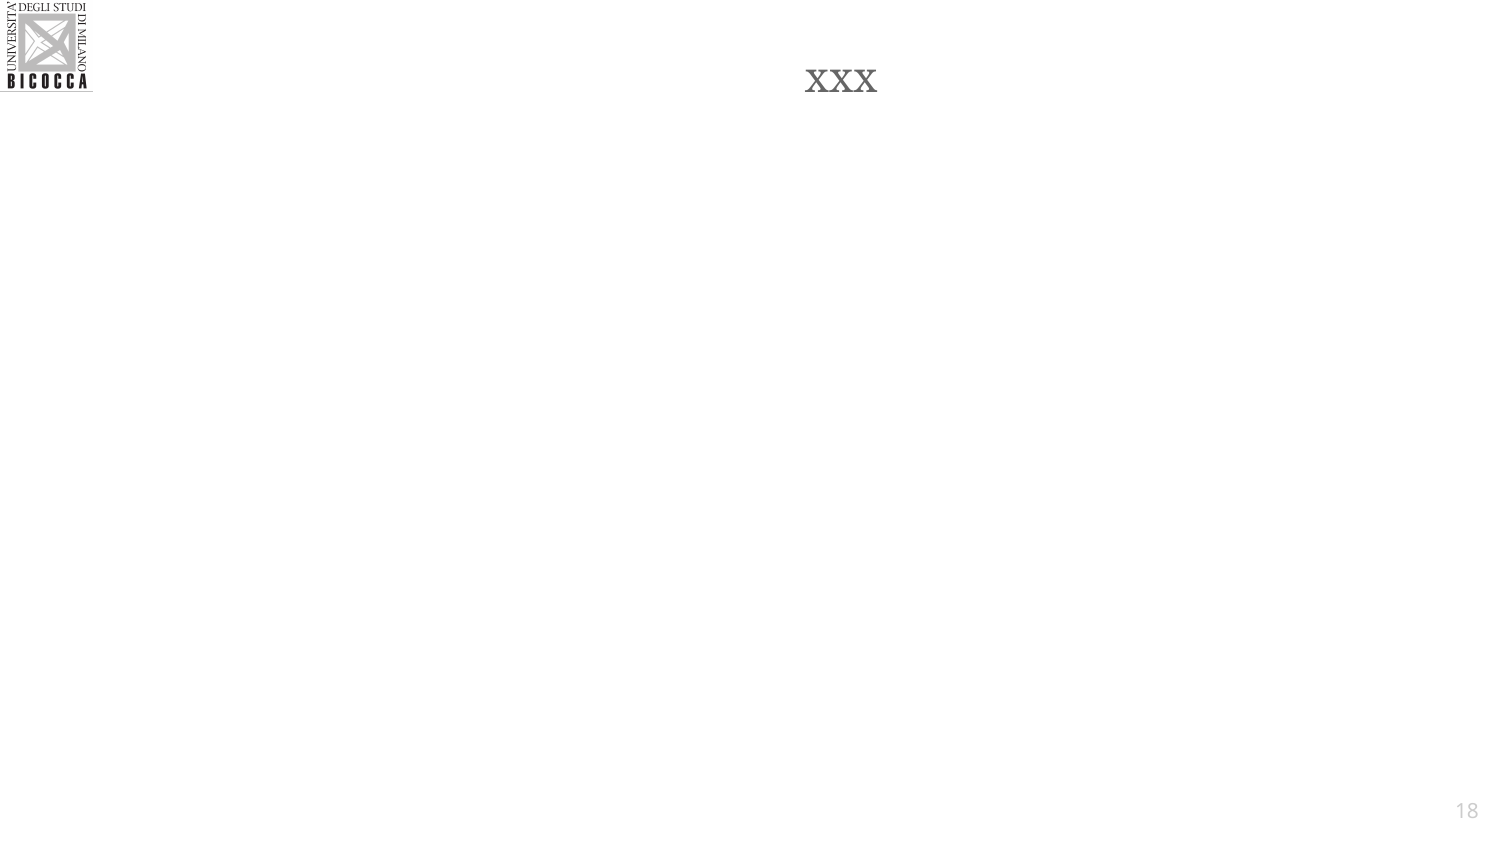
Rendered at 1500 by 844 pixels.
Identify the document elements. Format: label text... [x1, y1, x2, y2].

picture [0, 0, 93, 92]
text_box xxx [789, 28, 1449, 812]
slide_number 18 [1403, 779, 1494, 844]
